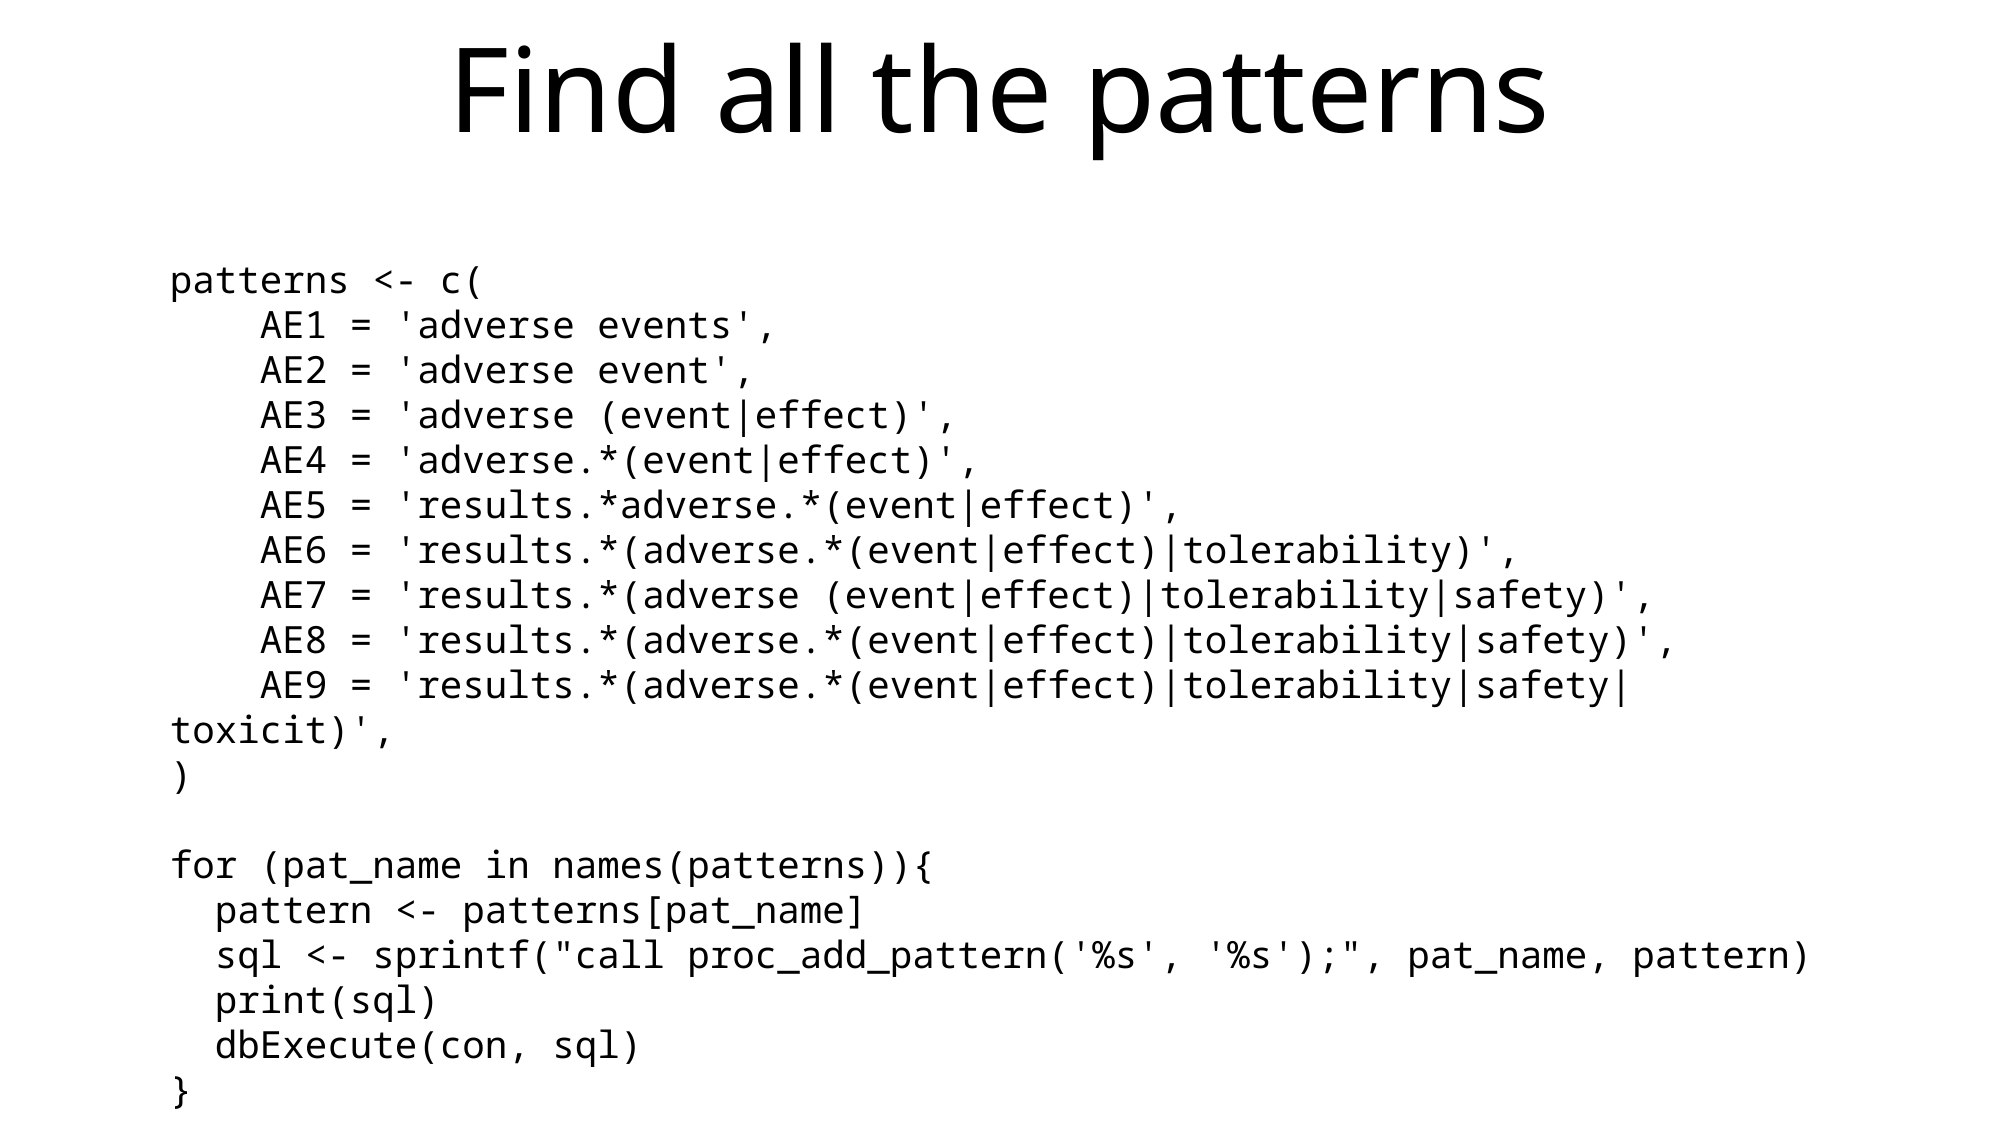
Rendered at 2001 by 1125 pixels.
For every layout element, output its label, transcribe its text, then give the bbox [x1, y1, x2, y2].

title Find all the patterns [137, 23, 1863, 166]
text_box patterns <- c( AE1 = 'adverse events', AE2 = 'adverse event', AE3 = 'adverse (event|effect)', AE4 = 'adverse.*(event|effect)', AE5 = 'results.*adverse.*(event|effect)', AE6 = 'results.*(adverse.*(event|effect)|tolerability)', AE7 = 'results.*(adverse (event|effect)|tolerability|safety)', AE8 = 'results.*(adverse.*(event|effect)|tolerability|safety)', AE9 = 'results.*(adverse.*(event|effect)|tolerability|safety|toxicit)', ) for (pat_name in names(patterns)){ pattern <- patterns[pat_name] sql <- sprintf("call proc_add_pattern('%s', '%s');", pat_name, pattern) print(sql) dbExecute(con, sql) } [154, 248, 1846, 1119]
